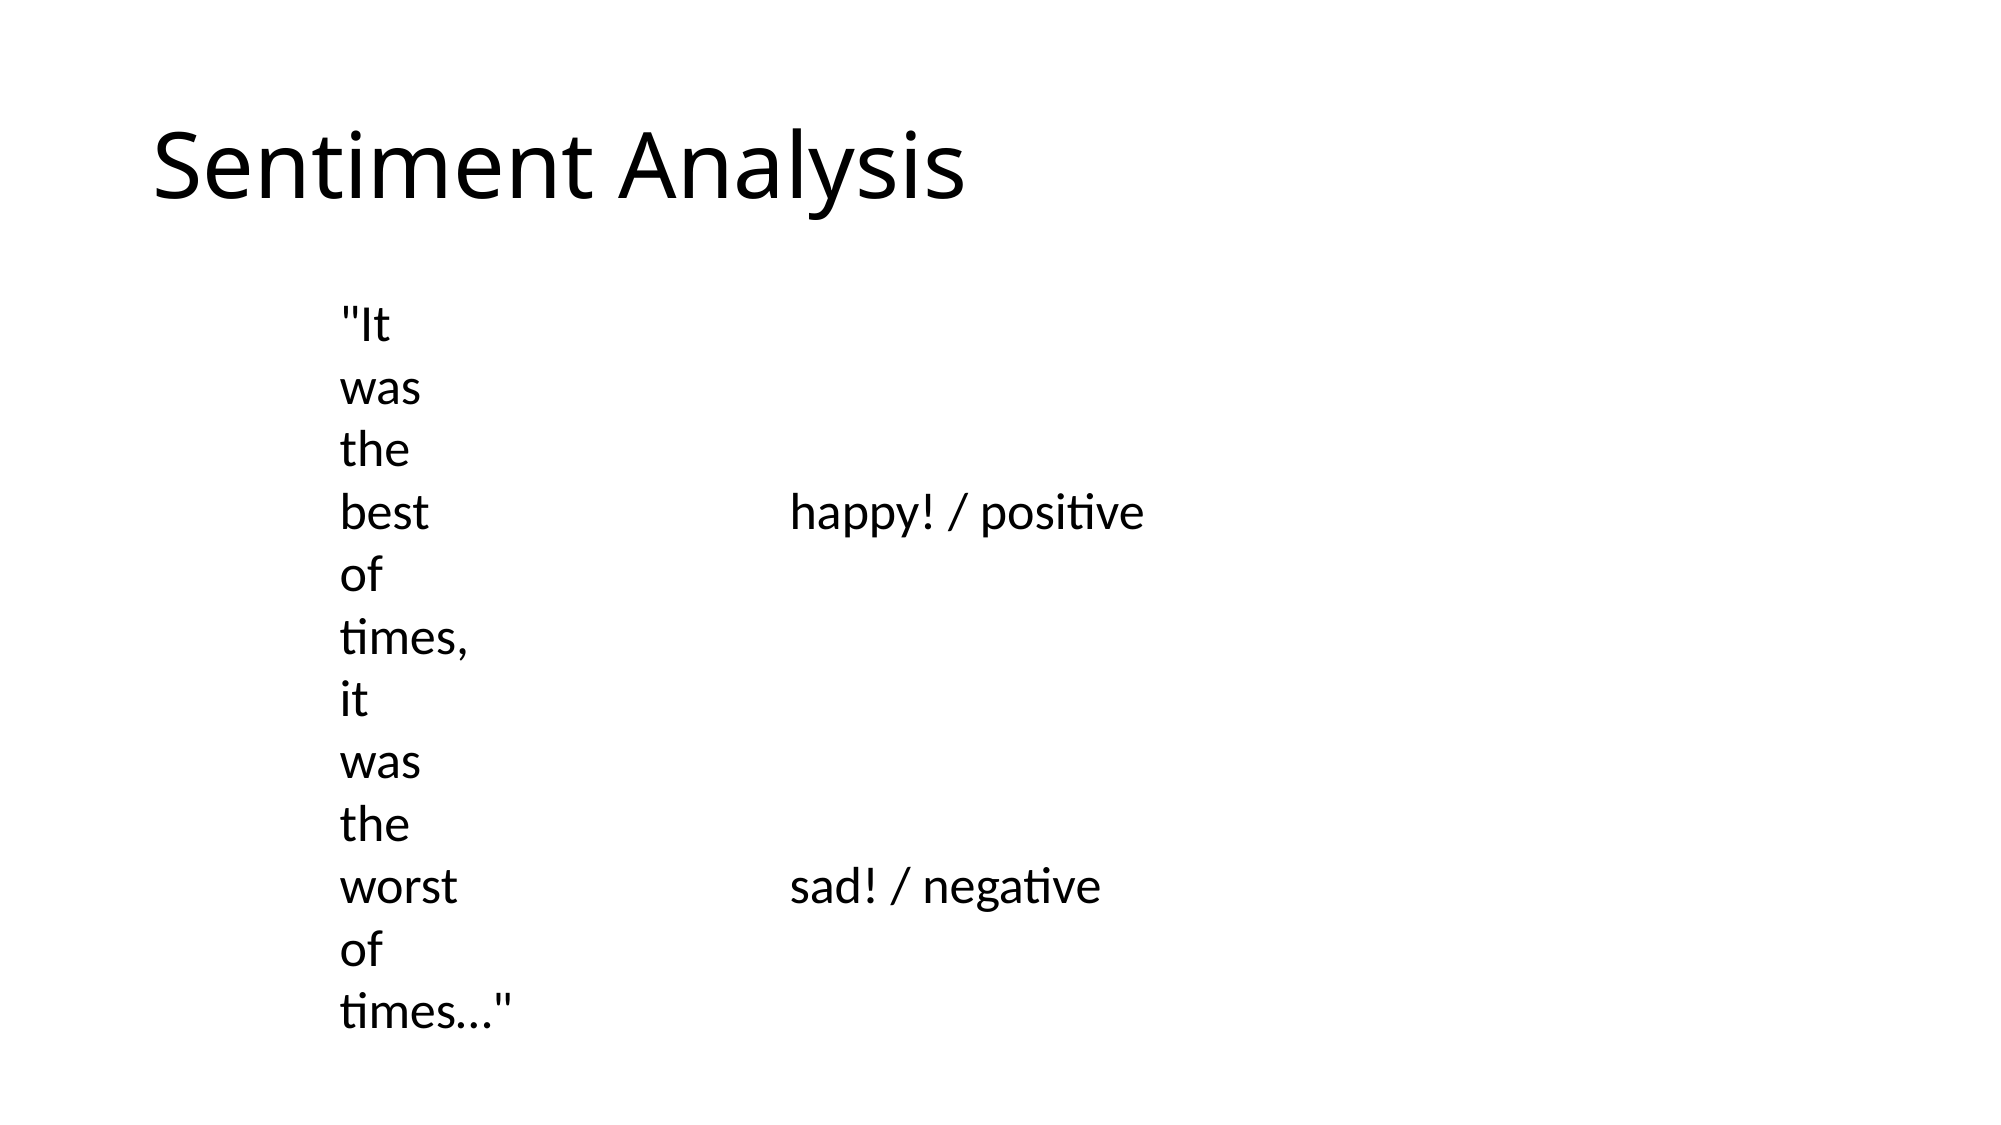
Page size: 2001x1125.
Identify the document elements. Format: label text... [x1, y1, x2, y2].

title Sentiment Analysis [137, 59, 1863, 278]
text_box "It was the best happy! / positive of times, it was the worst sad! / negative of times…" [324, 282, 1675, 1047]
